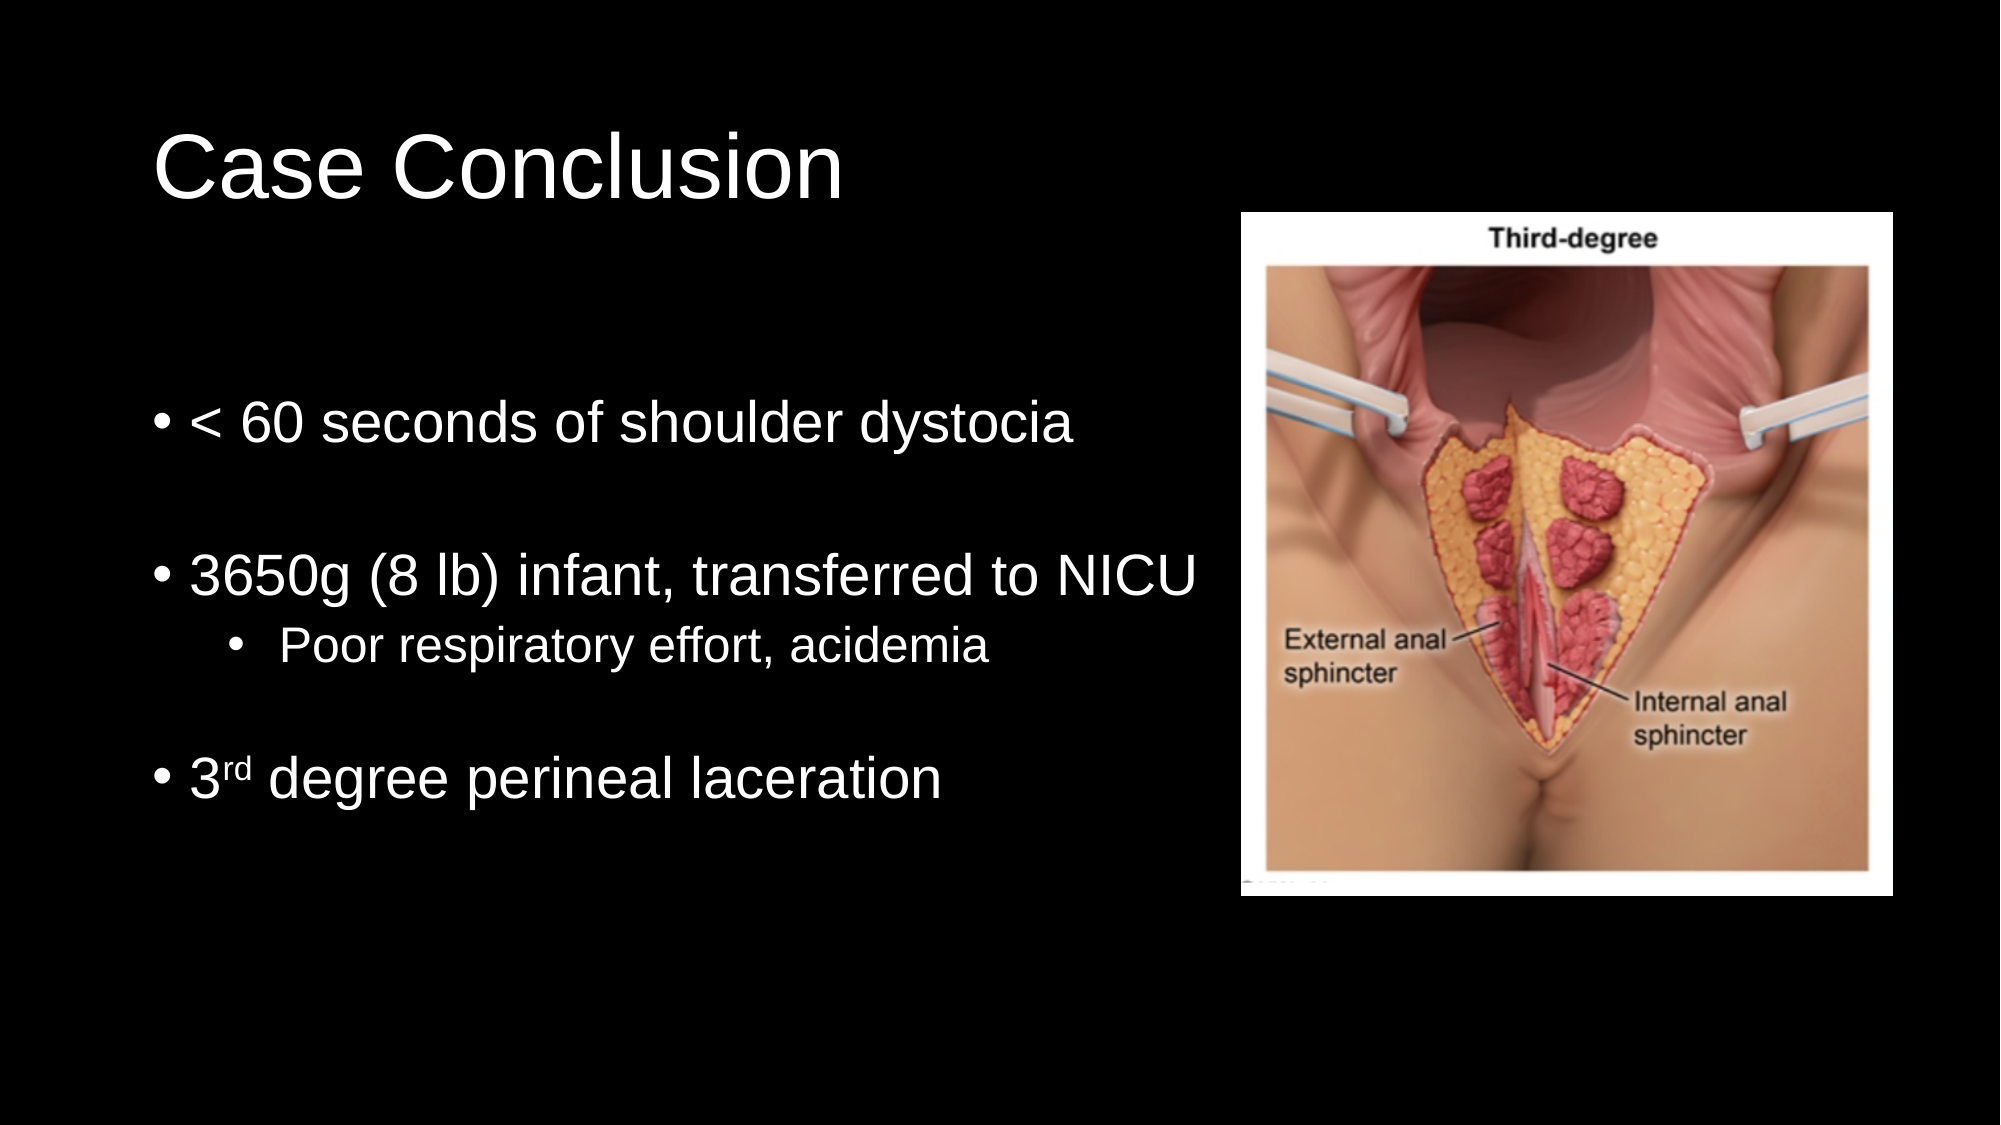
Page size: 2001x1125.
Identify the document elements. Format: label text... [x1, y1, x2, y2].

title Case Conclusion [137, 59, 1863, 278]
picture [1241, 212, 1893, 896]
list < 60 seconds of shoulder dystocia 3650g (8 lb) infant, transferred to NICU Poor respiratory effort, acidemia 3rd degree perineal laceration [137, 384, 1863, 1099]
